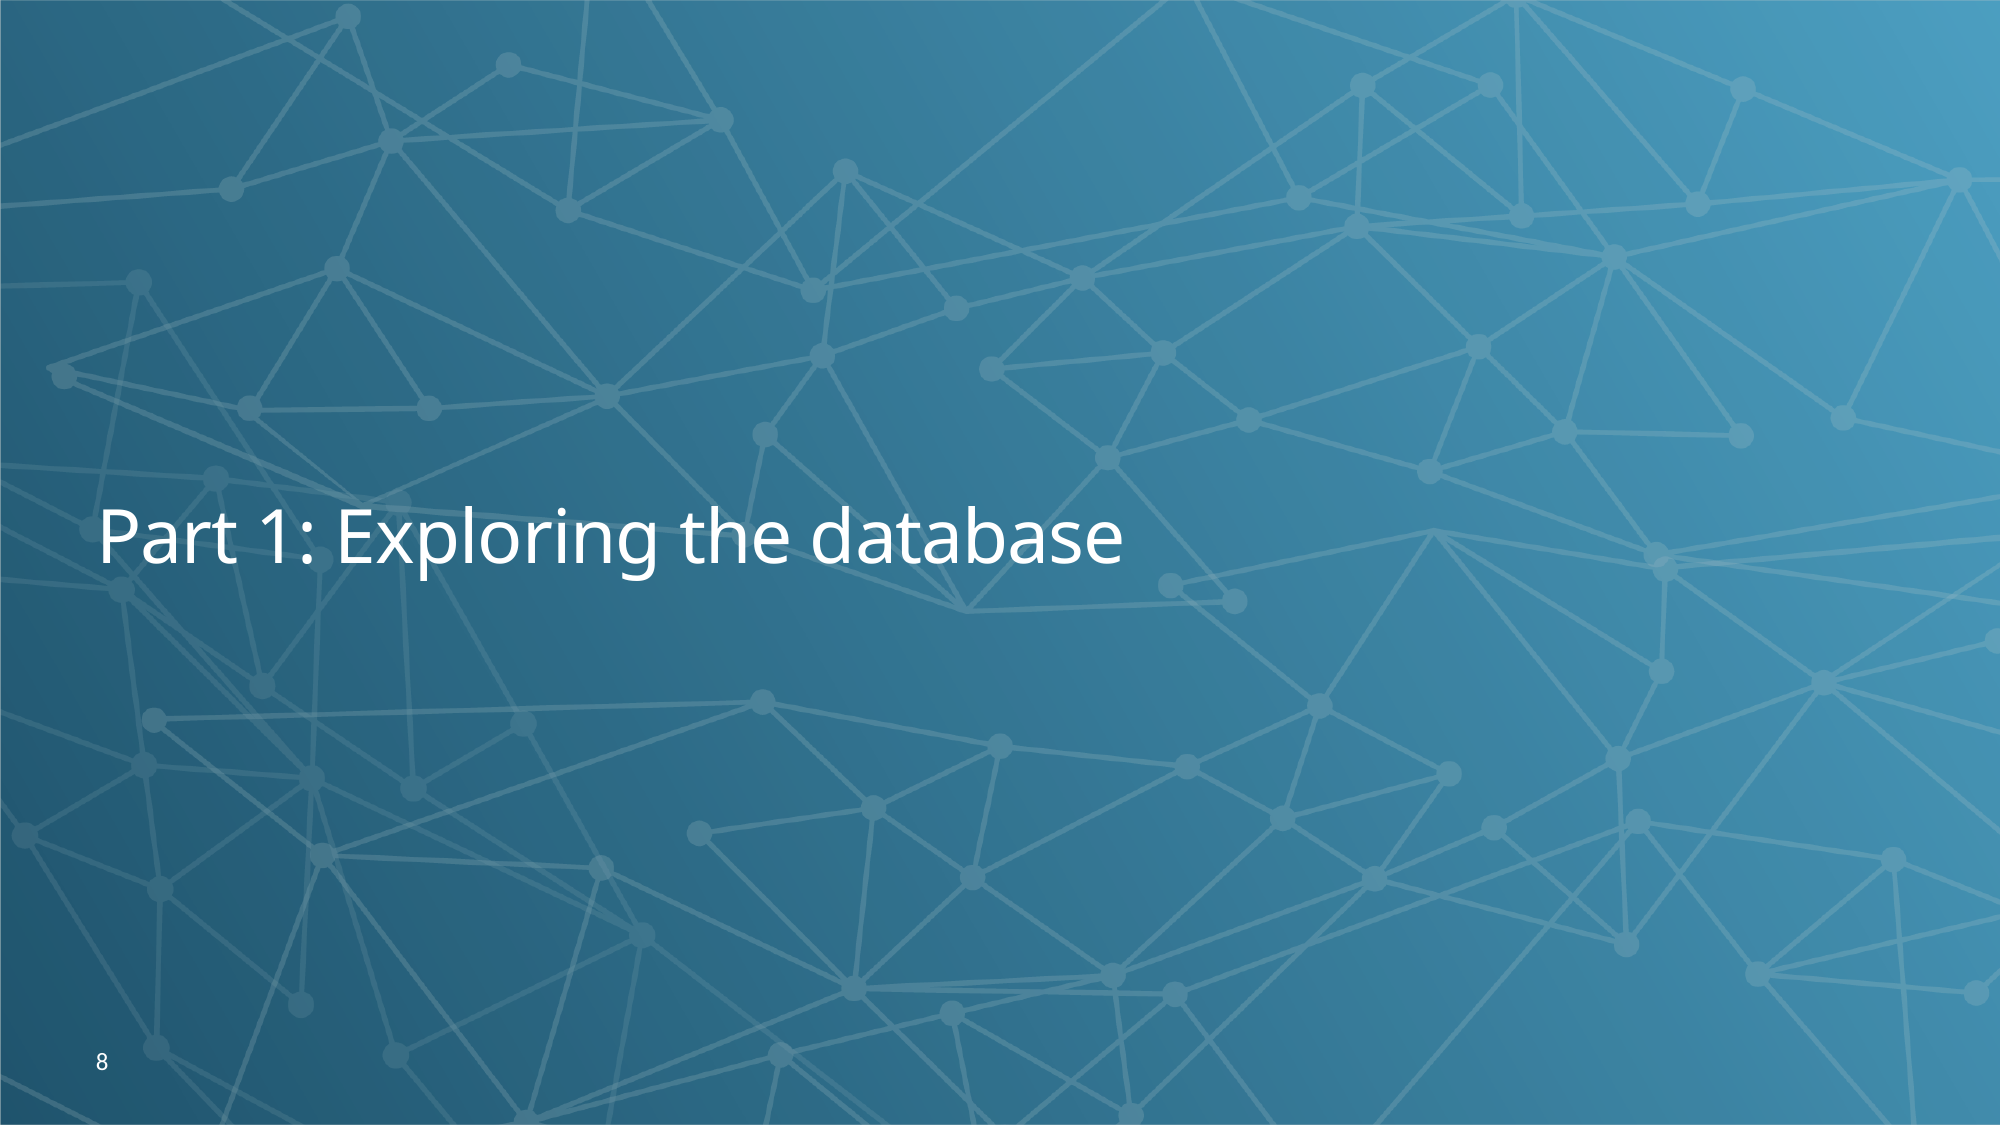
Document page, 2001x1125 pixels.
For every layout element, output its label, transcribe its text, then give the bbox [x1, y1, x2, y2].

picture [0, 0, 2000, 1125]
title Part 1: Exploring the database [96, 497, 1596, 580]
